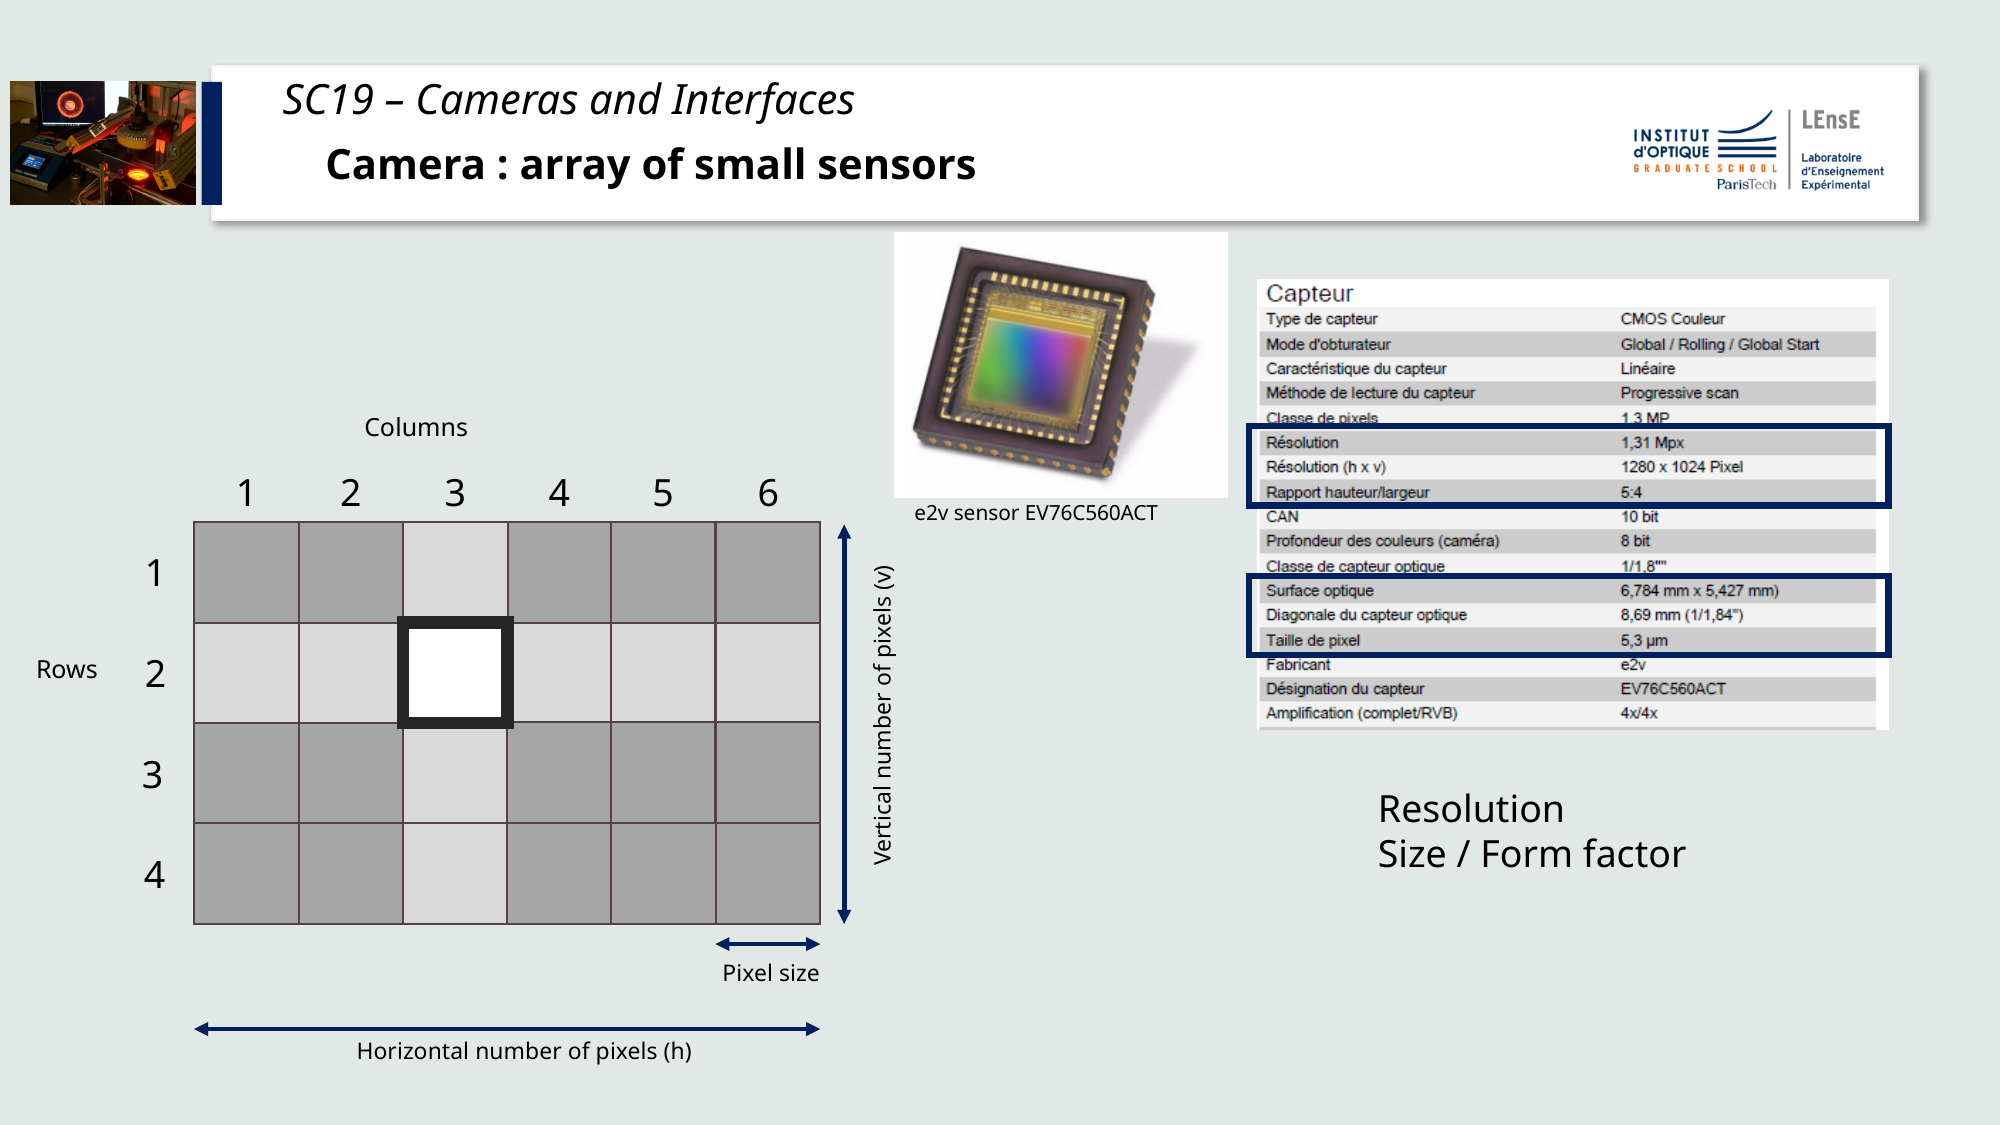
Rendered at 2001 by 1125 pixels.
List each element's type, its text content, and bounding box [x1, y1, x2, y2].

text_box [193, 622, 298, 722]
text_box [298, 822, 402, 925]
picture [894, 232, 1228, 498]
text_box [211, 65, 1919, 221]
text_box [715, 824, 821, 925]
text_box [1248, 575, 1257, 656]
text_box [298, 521, 402, 622]
text_box [506, 721, 610, 822]
text_box 5 [637, 461, 689, 522]
text_box e2v sensor EV76C560ACT [899, 498, 1223, 532]
text_box [610, 521, 716, 624]
text_box Vertical number of pixels (v) [860, 524, 903, 907]
text_box 1 [130, 542, 182, 602]
text_box Resolution Size / Form factor [1363, 778, 1783, 883]
text_box Columns [349, 403, 484, 449]
text_box [1248, 425, 1257, 506]
text_box 2 [325, 461, 377, 522]
picture [1257, 279, 1889, 730]
text_box [193, 521, 298, 622]
text_box [716, 721, 821, 824]
text_box [509, 622, 610, 721]
text_box Pixel size [698, 951, 845, 994]
text_box [402, 822, 506, 925]
text_box [507, 521, 610, 622]
text_box [402, 521, 507, 622]
text_box [300, 722, 402, 822]
text_box [402, 622, 509, 724]
text_box SC19 – Cameras and Interfaces [267, 71, 1641, 187]
text_box 4 [129, 843, 181, 904]
text_box [610, 721, 716, 824]
text_box [610, 624, 715, 721]
text_box [716, 521, 821, 622]
text_box [193, 722, 300, 822]
text_box [715, 622, 821, 721]
text_box [610, 824, 715, 925]
text_box [201, 81, 223, 206]
text_box 6 [742, 461, 794, 522]
text_box Rows [21, 645, 113, 691]
text_box [298, 622, 402, 722]
text_box 4 [533, 461, 585, 522]
text_box 2 [130, 642, 182, 703]
text_box [506, 822, 610, 925]
text_box [402, 724, 506, 822]
text_box 3 [127, 743, 179, 803]
text_box Camera : array of small sensors [310, 130, 1342, 196]
text_box [193, 822, 298, 925]
text_box 1 [221, 461, 273, 522]
picture [10, 81, 196, 205]
text_box 3 [429, 461, 481, 522]
text_box Horizontal number of pixels (h) [333, 1030, 716, 1072]
picture [1608, 83, 1909, 207]
